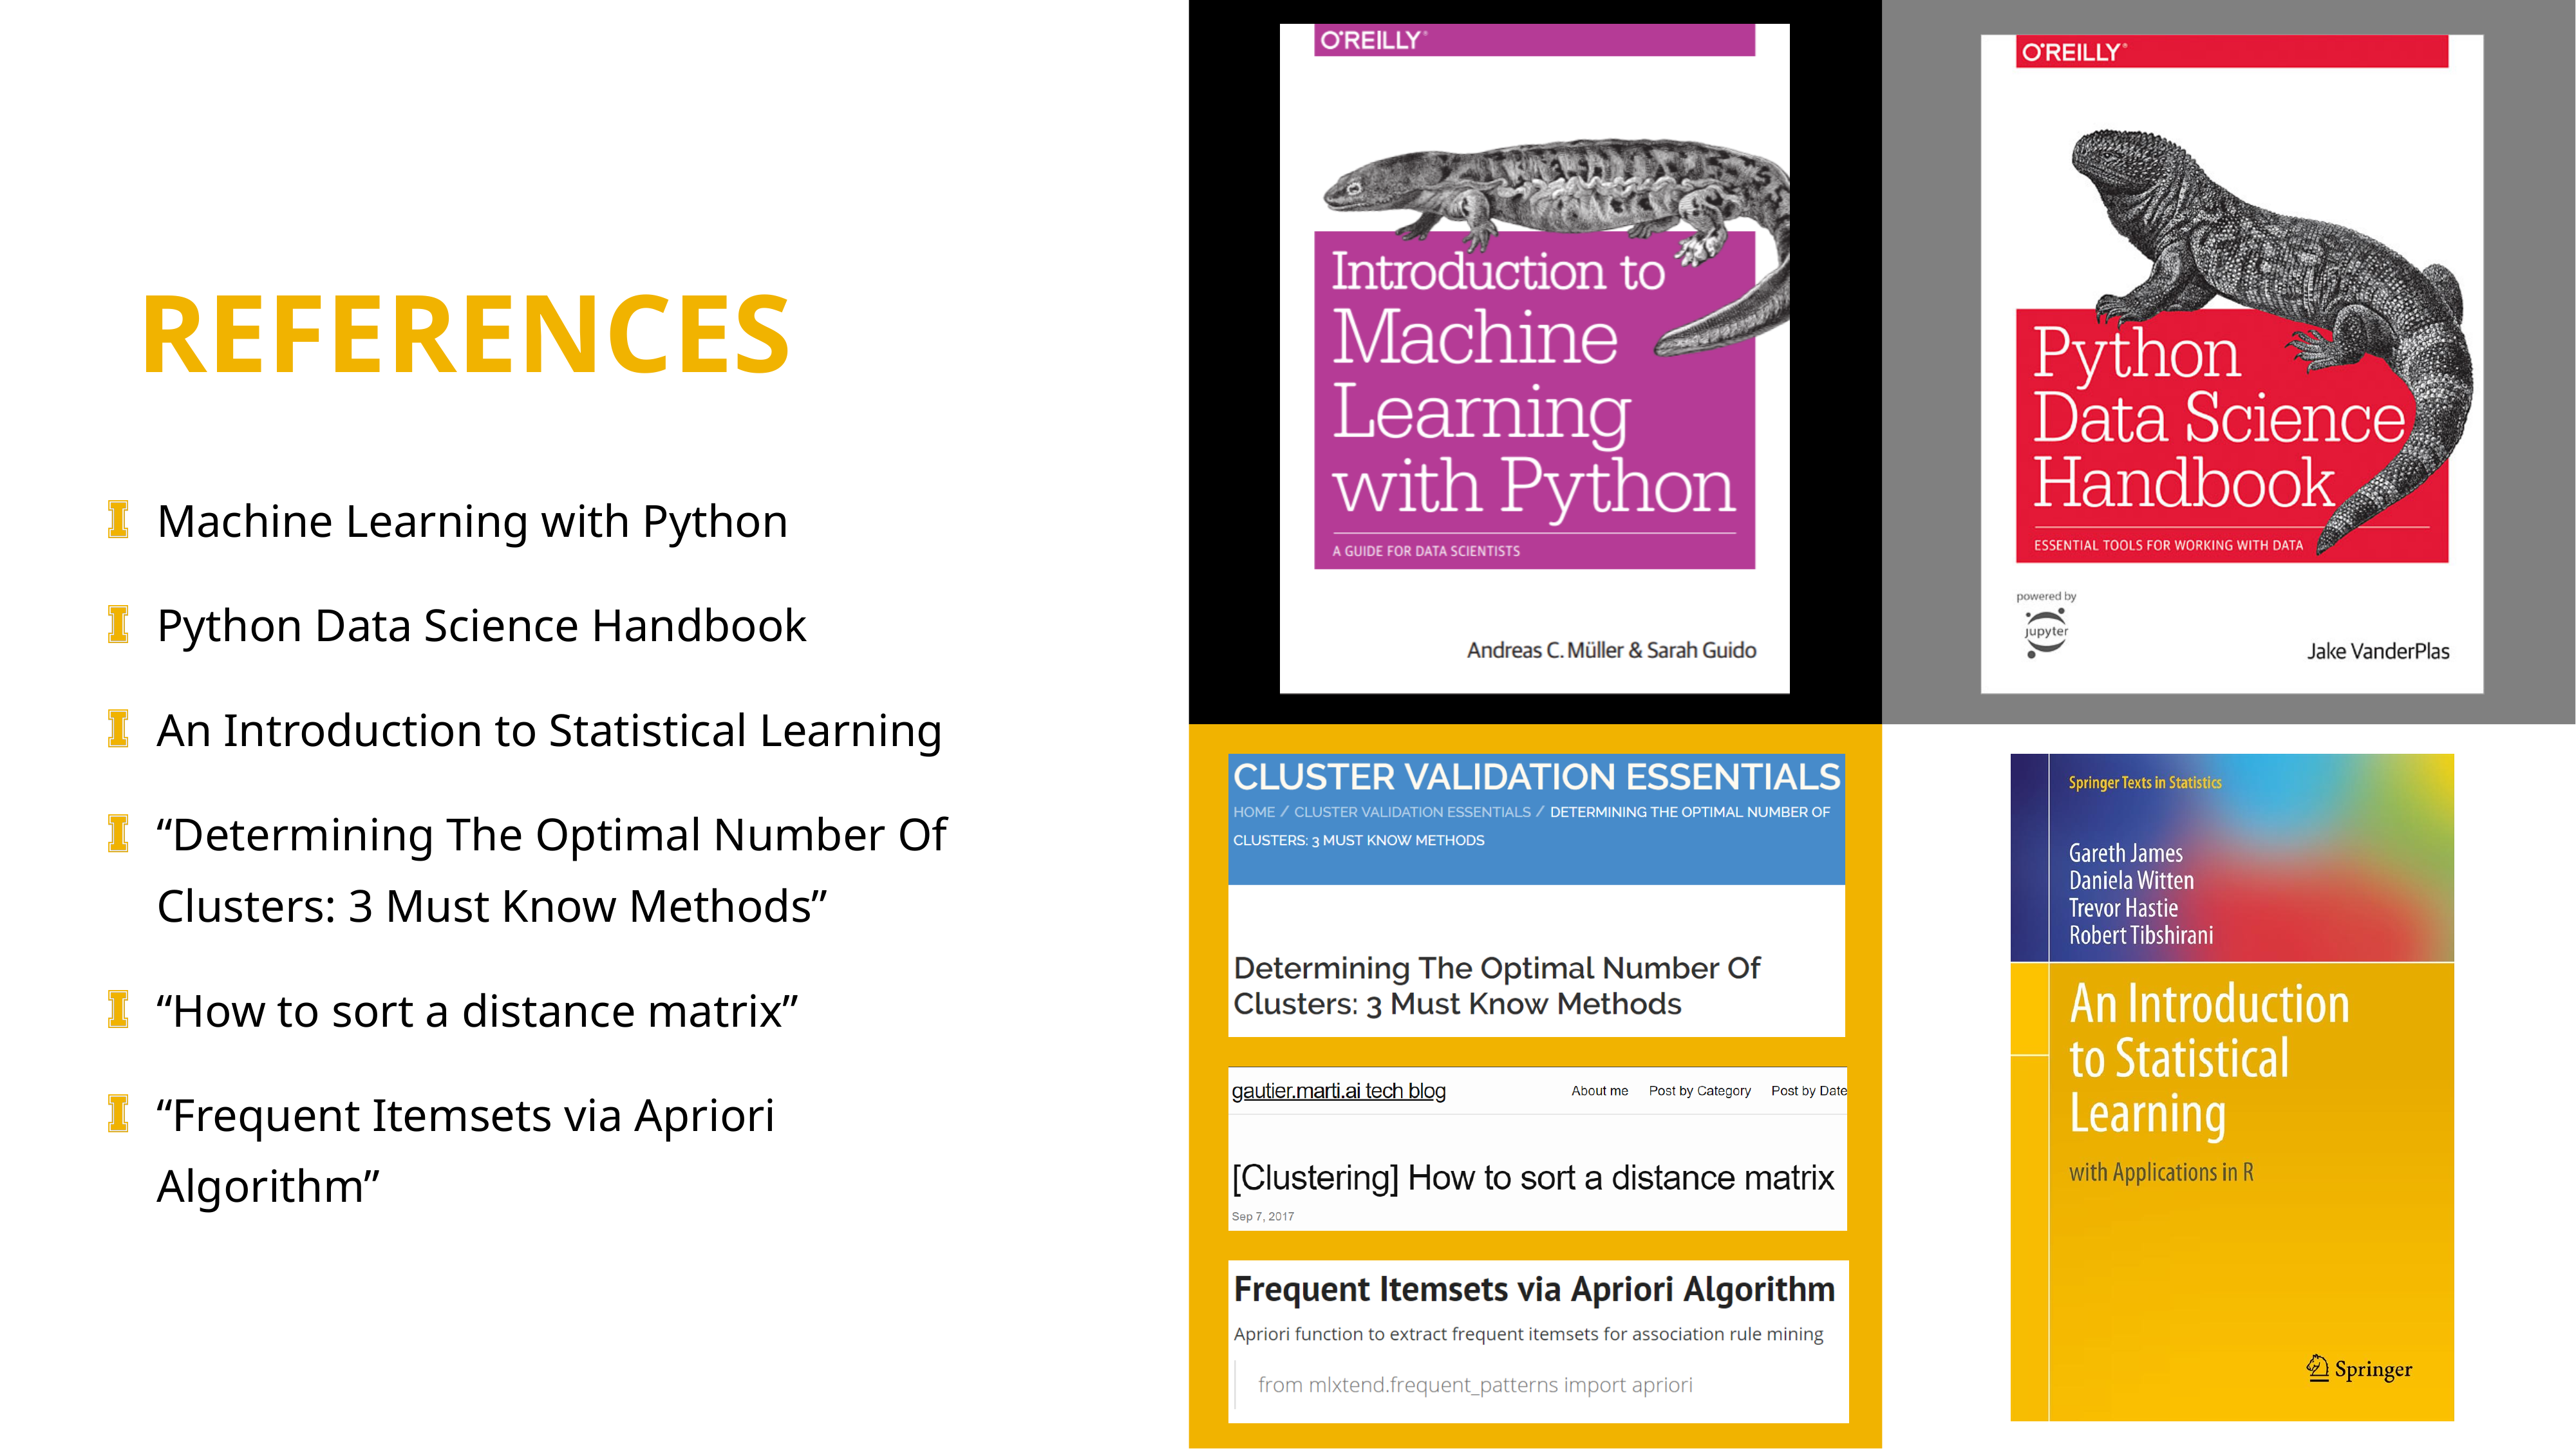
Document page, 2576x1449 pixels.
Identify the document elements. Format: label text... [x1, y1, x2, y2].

picture [108, 990, 128, 1028]
picture [108, 605, 128, 643]
list Machine Learning with Python Python Data Science Handbook An Introduction to Statistical Learning “Determining The Optimal Number Of Clusters: 3 Must Know Methods” “How to sort a distance matrix” “Frequent Itemsets via Apriori Algorithm” [108, 474, 1006, 1288]
picture [108, 814, 128, 852]
picture [1228, 1260, 1849, 1423]
picture [1280, 24, 1790, 695]
picture [108, 1094, 128, 1132]
picture [1228, 754, 1845, 1037]
picture [1980, 34, 2485, 695]
picture [1228, 1067, 1847, 1231]
picture [108, 709, 128, 747]
picture [2011, 754, 2454, 1421]
picture [108, 500, 128, 538]
title References [136, 266, 1067, 395]
